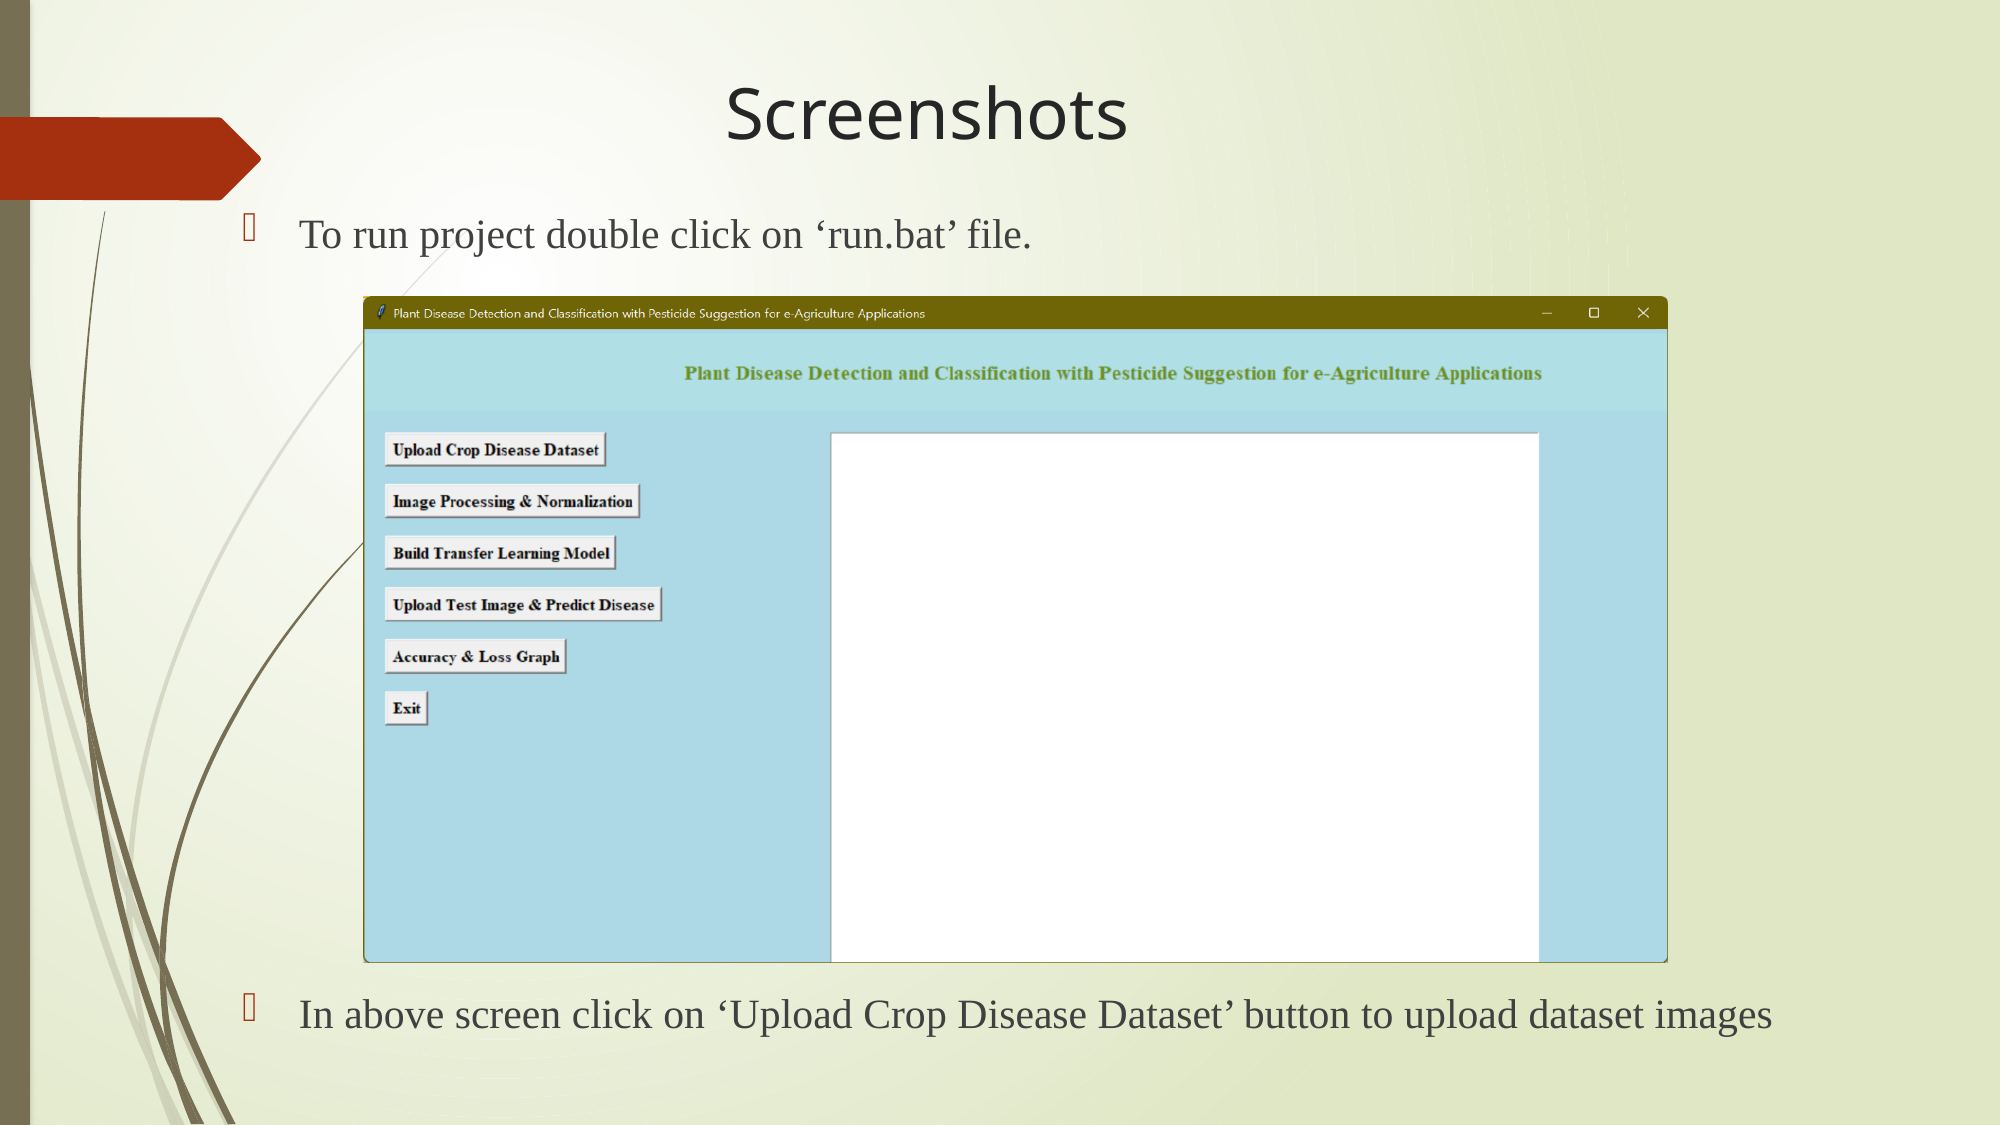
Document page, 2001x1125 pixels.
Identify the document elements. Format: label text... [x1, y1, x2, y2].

picture [363, 295, 1668, 963]
title Screenshots [710, 60, 1468, 158]
list To run project double click on ‘run.bat’ file. In above screen click on ‘Upload Crop Disease Dataset’ button to upload dataset images [227, 199, 1862, 1005]
